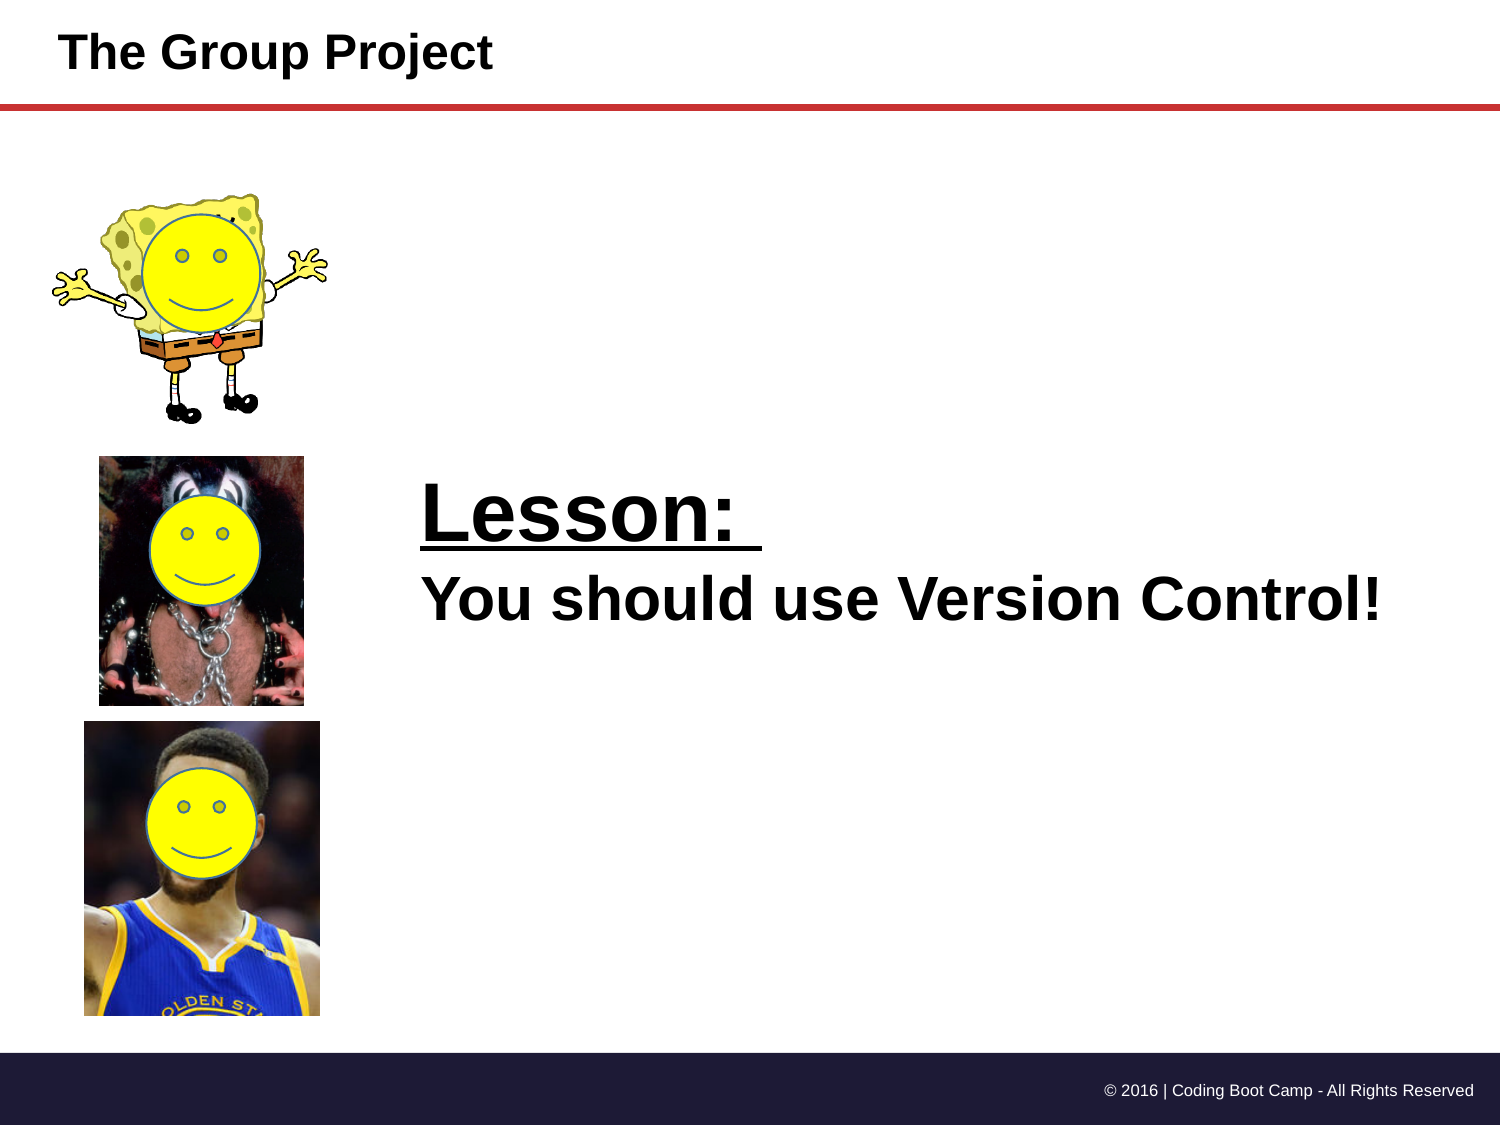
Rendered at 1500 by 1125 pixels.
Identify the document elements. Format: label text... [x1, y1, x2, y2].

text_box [146, 767, 258, 879]
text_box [149, 494, 261, 606]
picture [99, 455, 304, 706]
title The Group Project [49, 0, 948, 108]
picture [83, 721, 320, 1016]
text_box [141, 214, 261, 333]
text_box Lesson: You should use Version Control! [412, 450, 1489, 641]
picture [46, 189, 333, 427]
